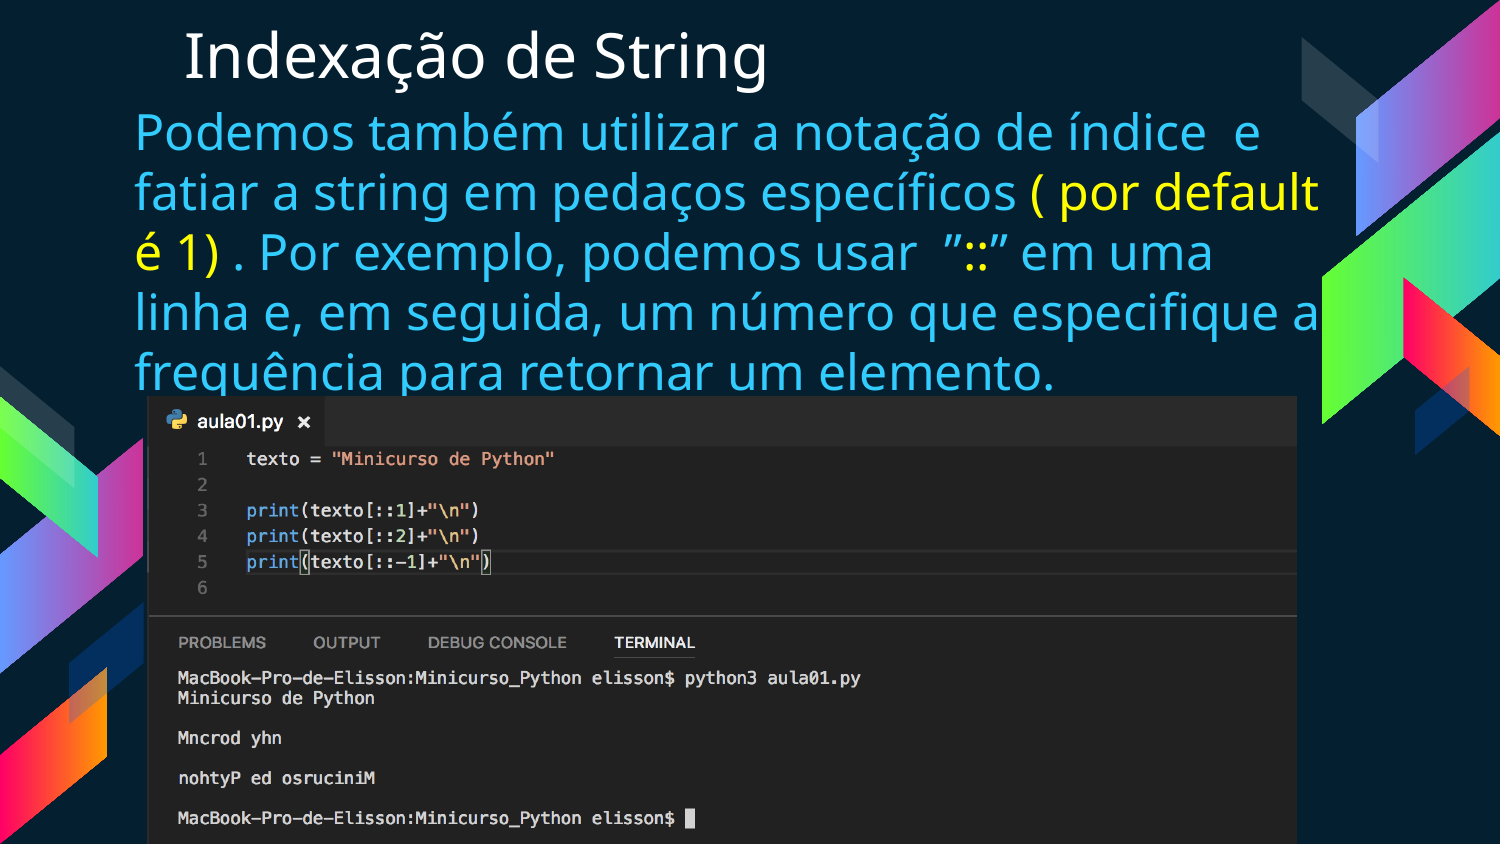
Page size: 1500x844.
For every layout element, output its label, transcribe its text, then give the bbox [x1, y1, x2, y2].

text_box Podemos também utilizar a notação de índice e fatiar a string em pedaços específicos ( por default é 1) . Por exemplo, podemos usar ”::” em uma linha e, em seguida, um número que especifique a frequência para retornar um elemento. [119, 85, 1355, 369]
text_box Indexação de String [169, 1, 1150, 85]
text_box [147, 369, 1327, 389]
picture [147, 396, 1298, 844]
